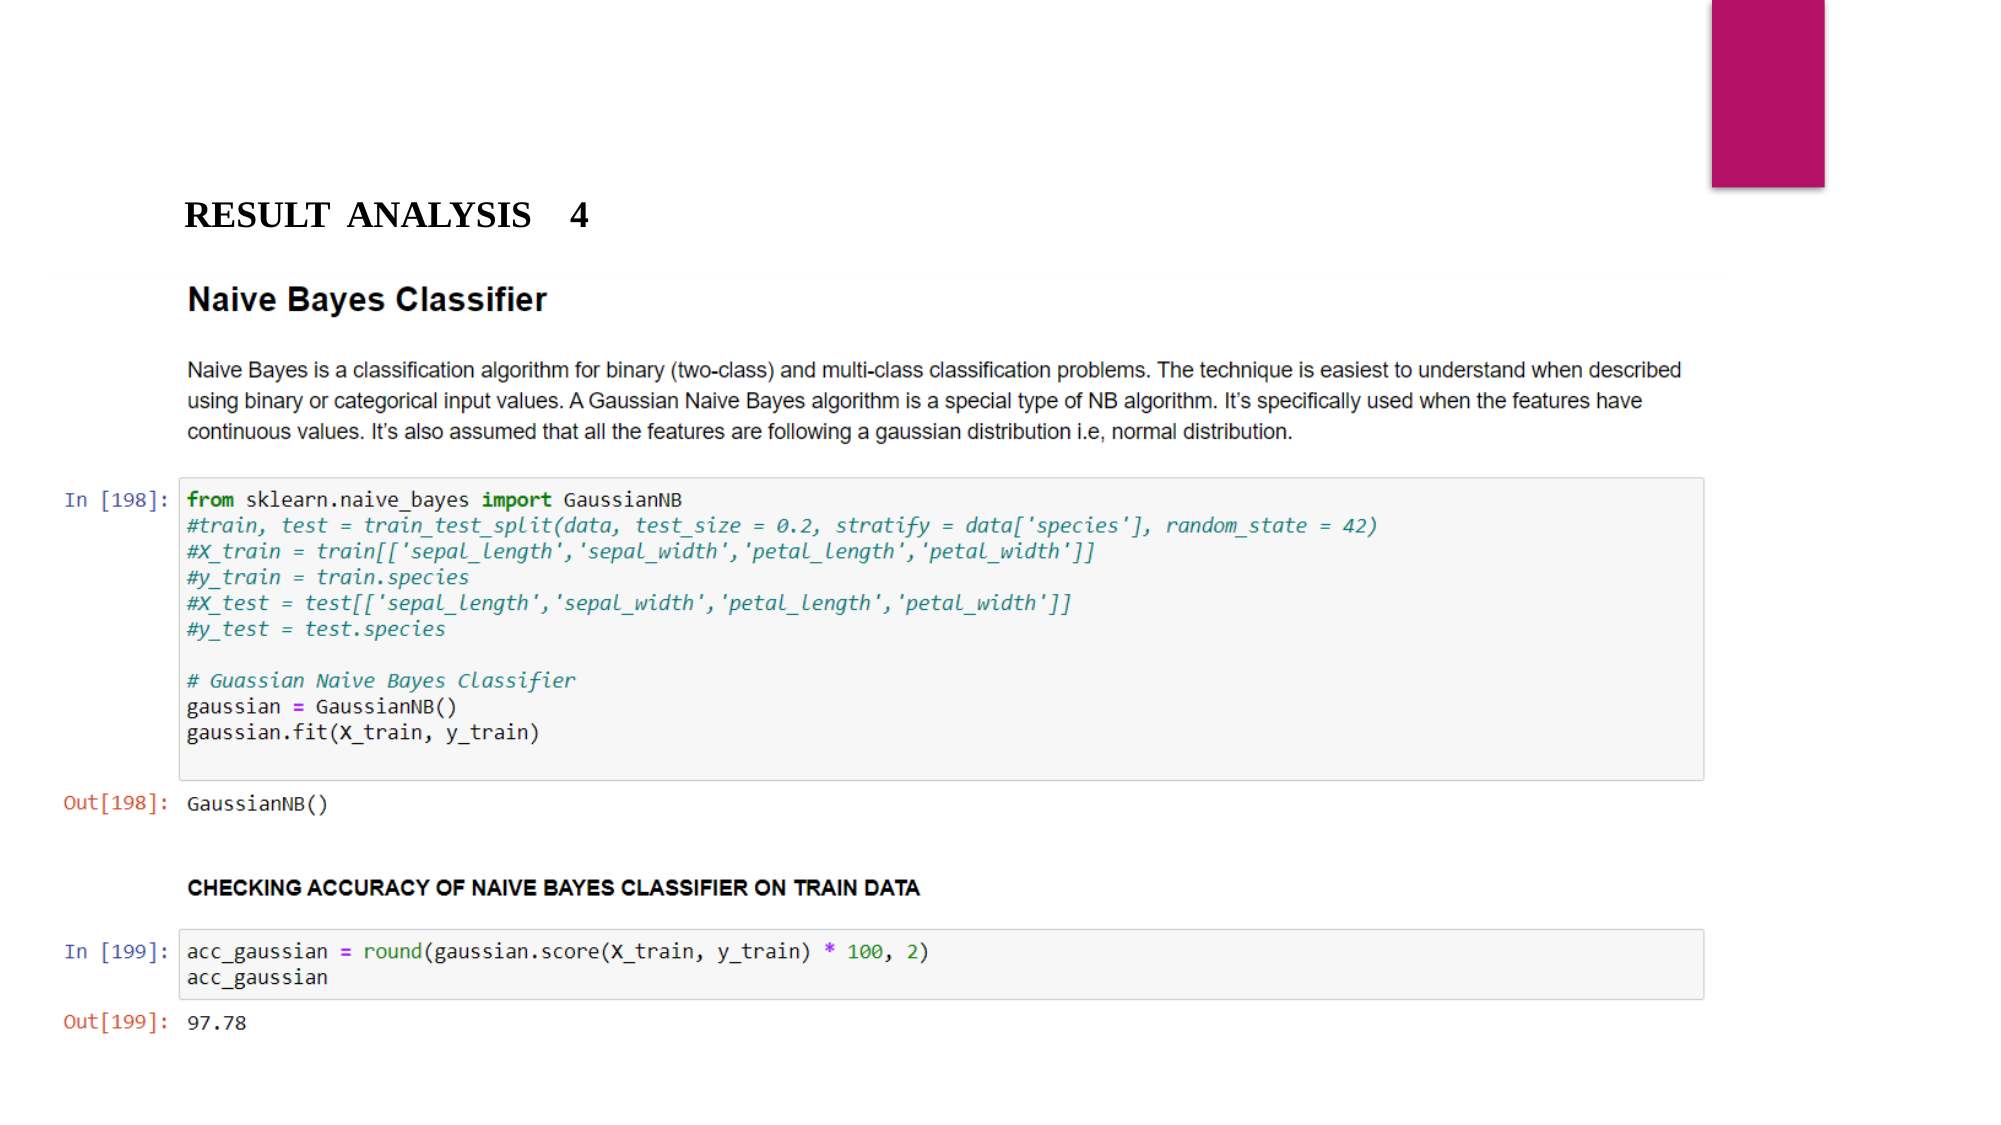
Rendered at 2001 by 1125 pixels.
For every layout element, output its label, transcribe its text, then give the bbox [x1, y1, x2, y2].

text_box RESULT ANALYSIS 4 [169, 182, 604, 242]
picture [52, 274, 1727, 1048]
